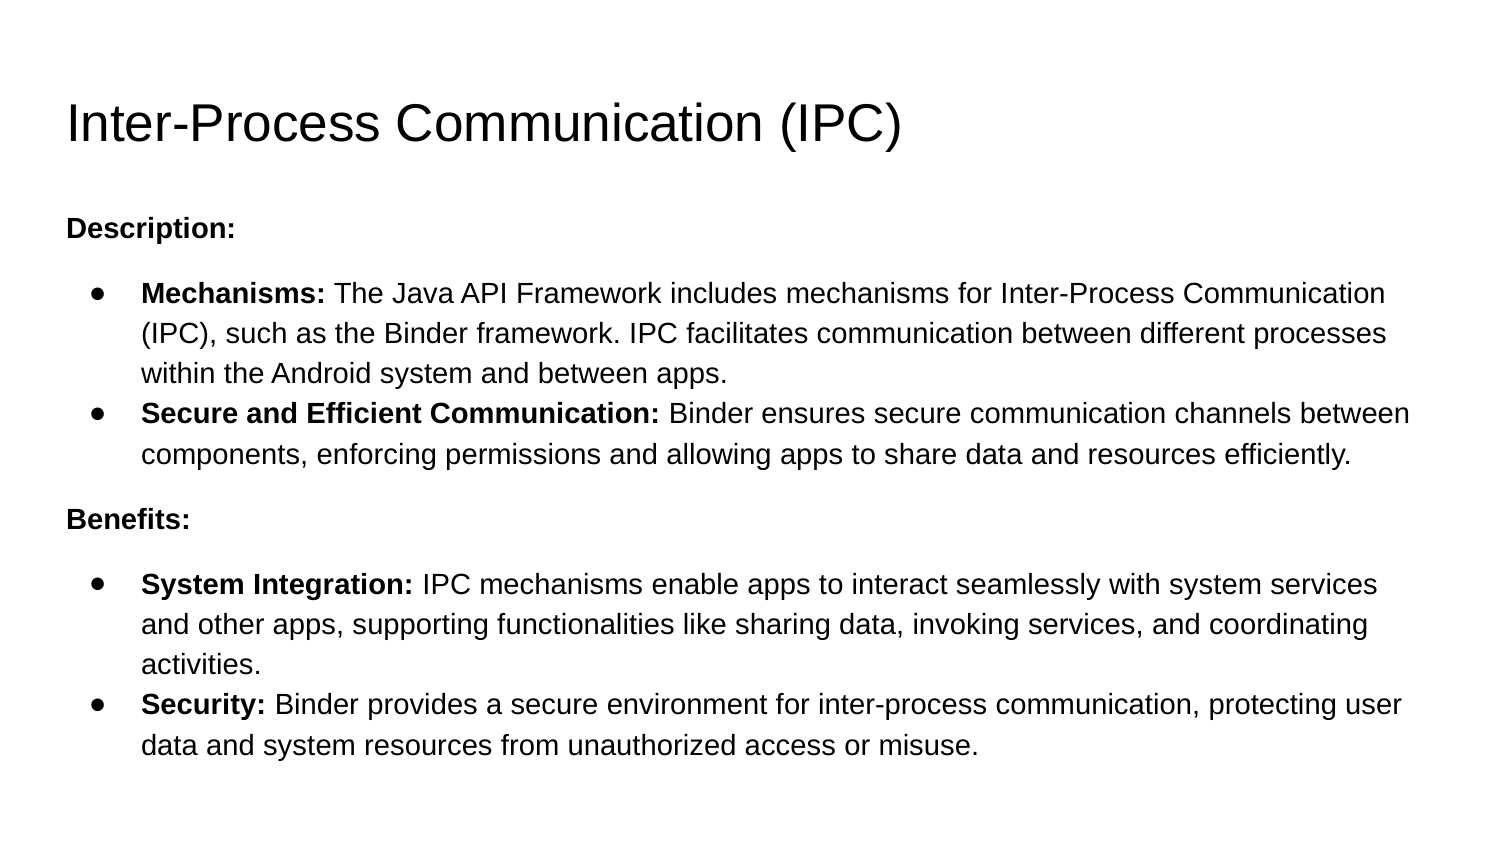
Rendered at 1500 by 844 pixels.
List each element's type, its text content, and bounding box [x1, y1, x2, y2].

title Inter-Process Communication (IPC) [51, 72, 1449, 167]
list Description: Mechanisms: The Java API Framework includes mechanisms for Inter-Process Communication (IPC), such as the Binder framework. IPC facilitates communication between different processes within the Android system and between apps. Secure and Efficient Communication: Binder ensures secure communication channels between components, enforcing permissions and allowing apps to share data and resources efficiently. Benefits: System Integration: IPC mechanisms enable apps to interact seamlessly with system services and other apps, supporting functionalities like sharing data, invoking services, and coordinating activities. Security: Binder provides a secure environment for inter-process communication, protecting user data and system resources from unauthorized access or misuse. [51, 189, 1449, 750]
